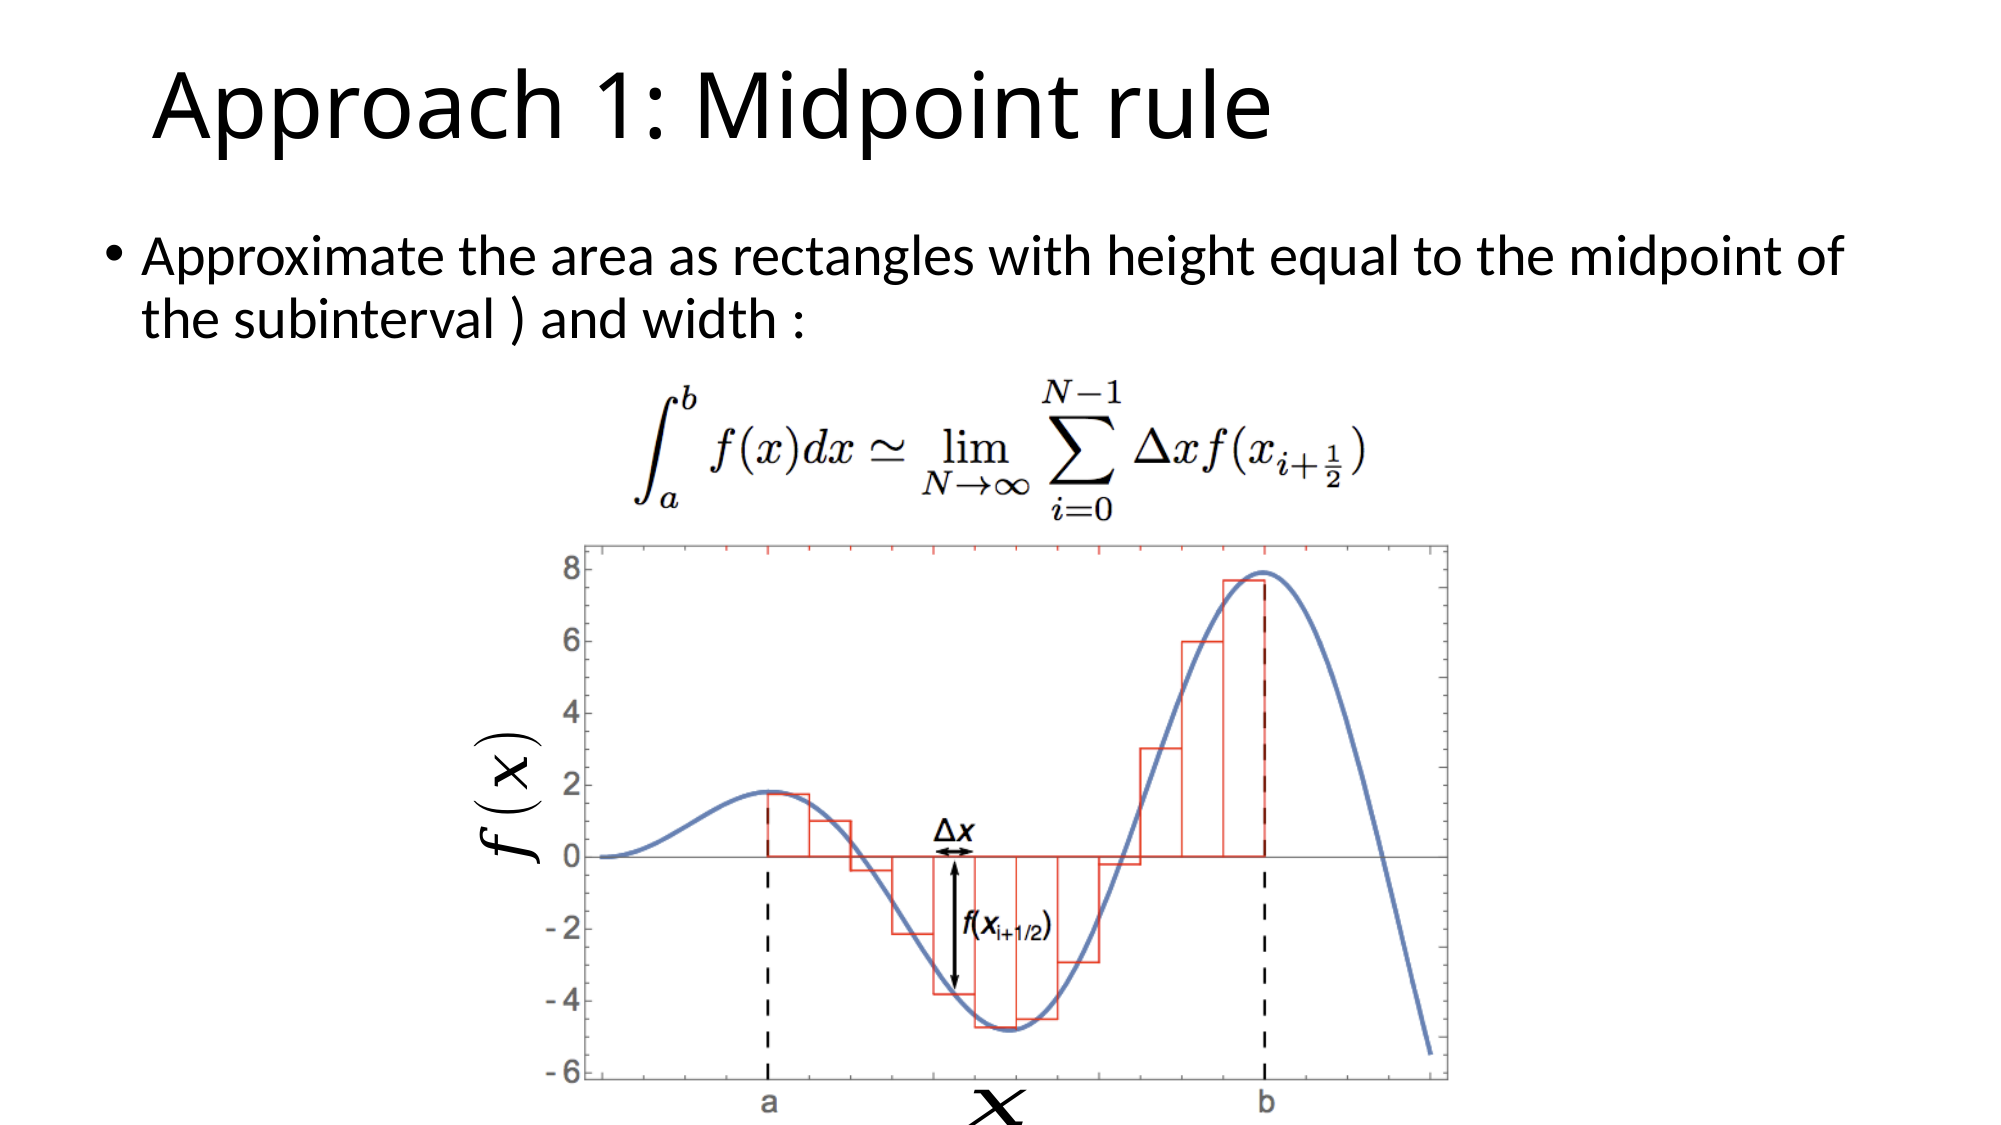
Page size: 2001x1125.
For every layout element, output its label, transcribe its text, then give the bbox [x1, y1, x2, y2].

picture [477, 368, 1514, 1125]
title Approach 1: Midpoint rule [137, 0, 1863, 218]
